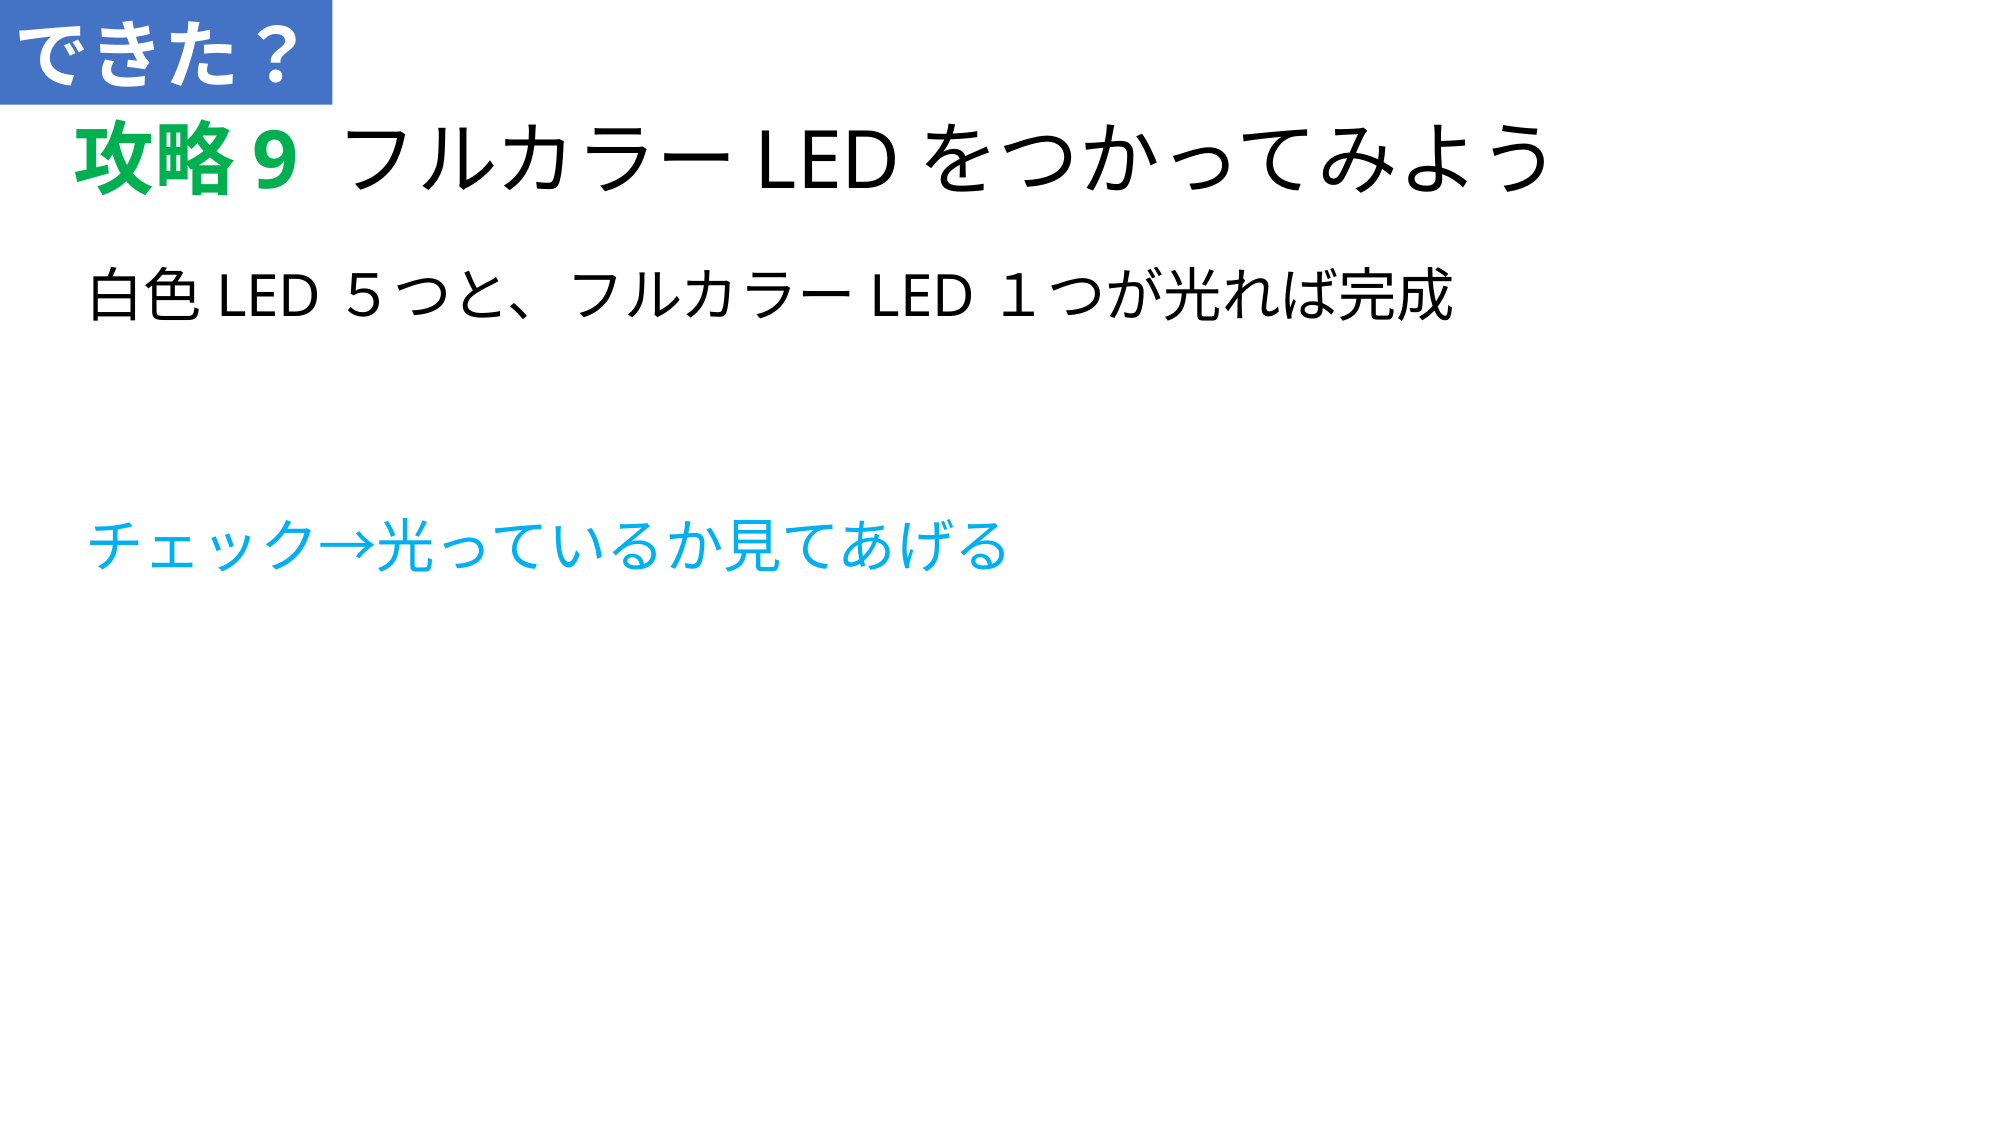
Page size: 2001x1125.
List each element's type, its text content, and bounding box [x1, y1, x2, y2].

title 攻略9 フルカラーLEDをつかってみよう [58, 107, 1612, 218]
list 白色LED５つと、フルカラーLED１つが光れば完成 チェック→光っているか見てあげる [70, 258, 1887, 972]
text_box できた？ [0, 0, 333, 105]
